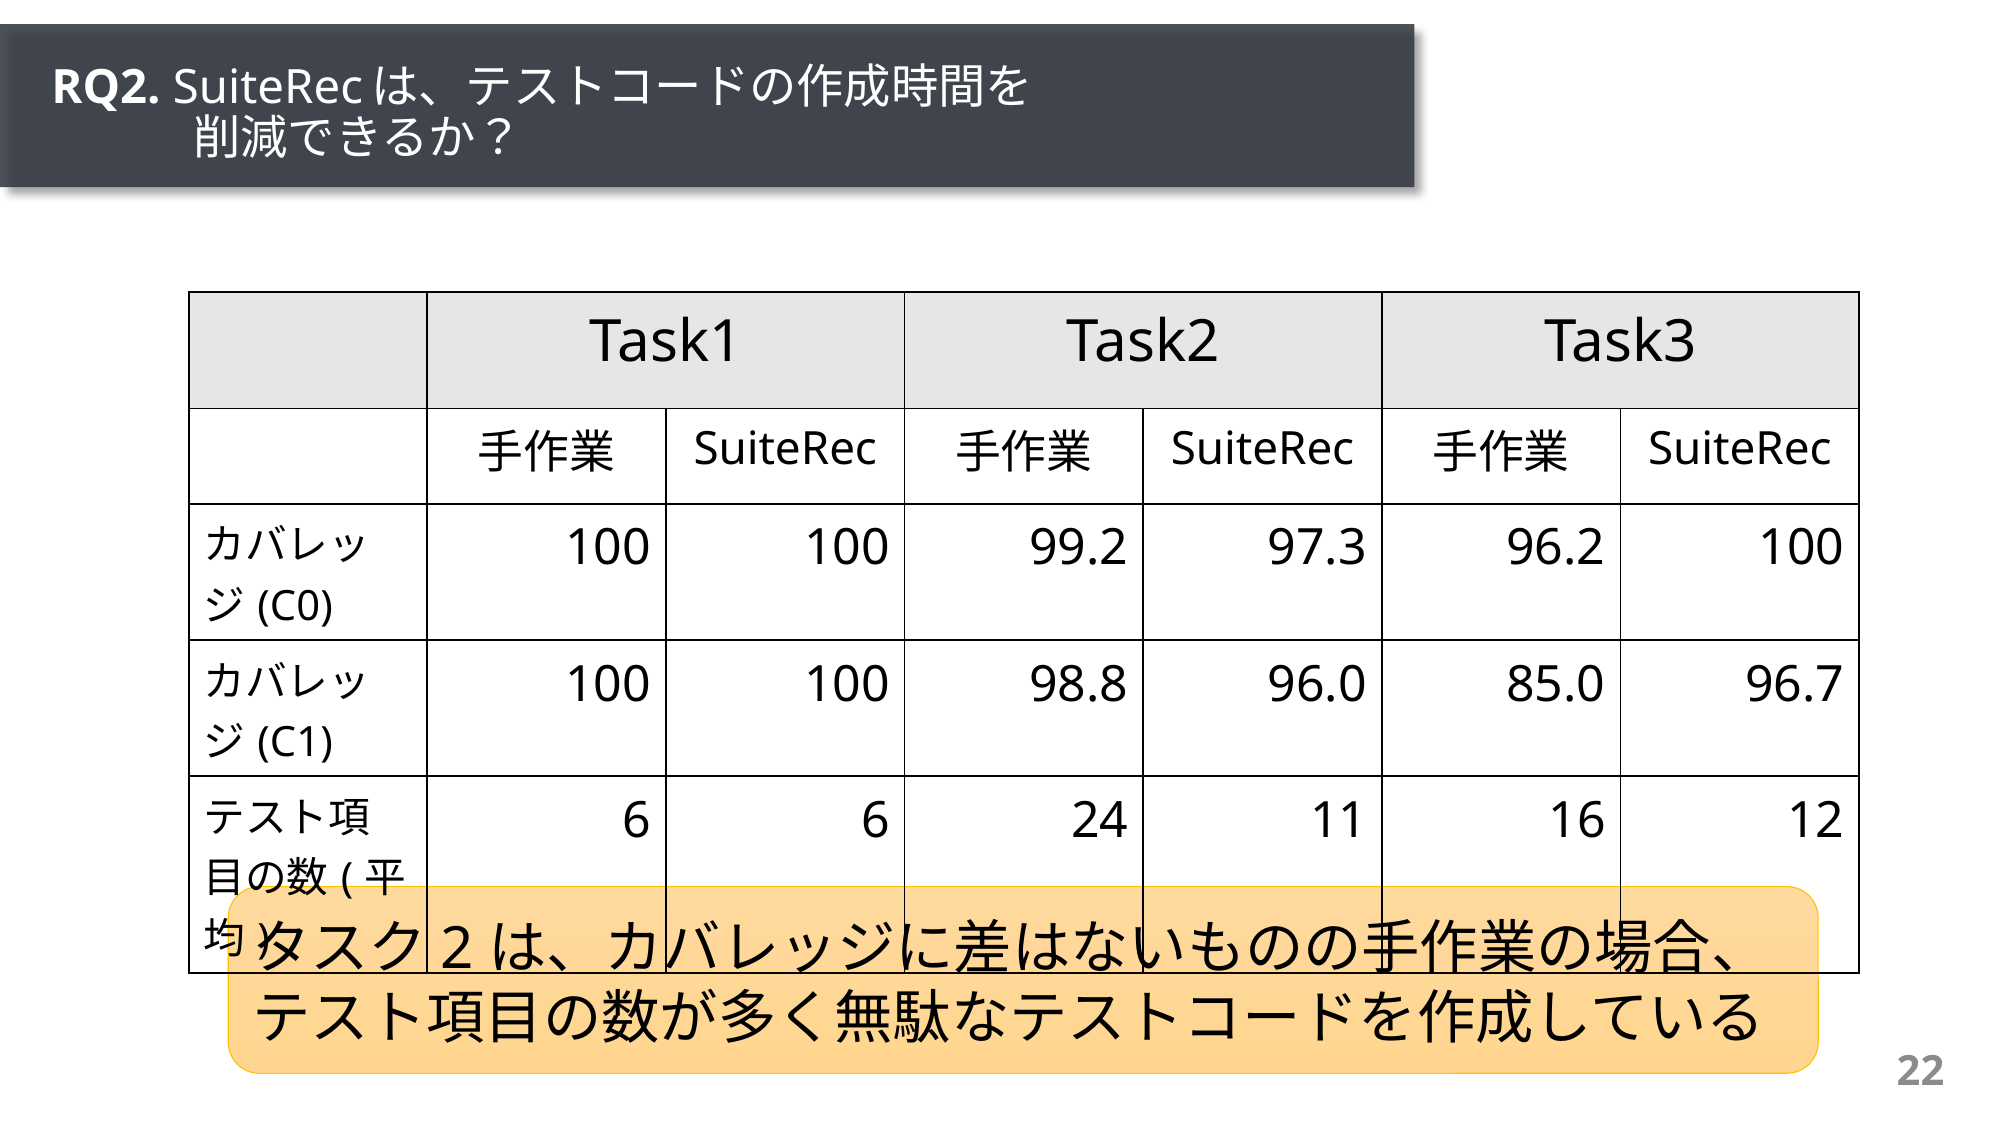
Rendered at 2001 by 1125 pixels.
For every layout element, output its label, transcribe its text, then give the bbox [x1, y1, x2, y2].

table_cell 97.3 [1144, 505, 1381, 639]
table_cell 手作業 [428, 409, 665, 503]
table_cell 85.0 [1383, 641, 1620, 775]
table_cell 手作業 [1383, 409, 1620, 503]
table_cell 99.2 [905, 505, 1142, 639]
table_cell 12 [1621, 777, 1858, 972]
table_header [190, 293, 426, 408]
table_header Task2 [905, 293, 1381, 408]
table_cell 100 [428, 505, 665, 639]
table_cell 11 [1144, 777, 1381, 972]
table_cell カバレッジ(C1) [190, 641, 426, 775]
table_cell 98.8 [905, 641, 1142, 775]
table_header Task1 [428, 293, 904, 408]
table_cell 100 [667, 641, 904, 775]
table_cell カバレッジ(C0) [190, 505, 426, 639]
table_cell 6 [428, 777, 665, 972]
table_cell 96.2 [1383, 505, 1620, 639]
table_cell SuiteRec [1144, 409, 1381, 503]
table_cell 手作業 [905, 409, 1142, 503]
table_cell 100 [428, 641, 665, 775]
table_cell 100 [667, 505, 904, 639]
table_cell 24 [905, 777, 1142, 972]
table_cell SuiteRec [1621, 409, 1858, 503]
table_cell テスト項目の数(平均) [190, 777, 426, 972]
title RQ2. SuiteRecは、テストコードの作成時間を 削減できるか？ [36, 54, 1380, 174]
table_cell 16 [1383, 777, 1620, 972]
text_box タスク2は、カバレッジに差はないものの手作業の場合、テスト項目の数が多く無駄なテストコードを作成している [227, 974, 1819, 1074]
table_cell 96.0 [1144, 641, 1381, 775]
table_cell SuiteRec [667, 409, 904, 503]
table_cell 6 [667, 777, 904, 972]
table_cell 100 [1621, 505, 1858, 639]
table_cell 96.7 [1621, 641, 1858, 775]
table_cell [190, 409, 426, 503]
table_header Task3 [1383, 293, 1858, 408]
